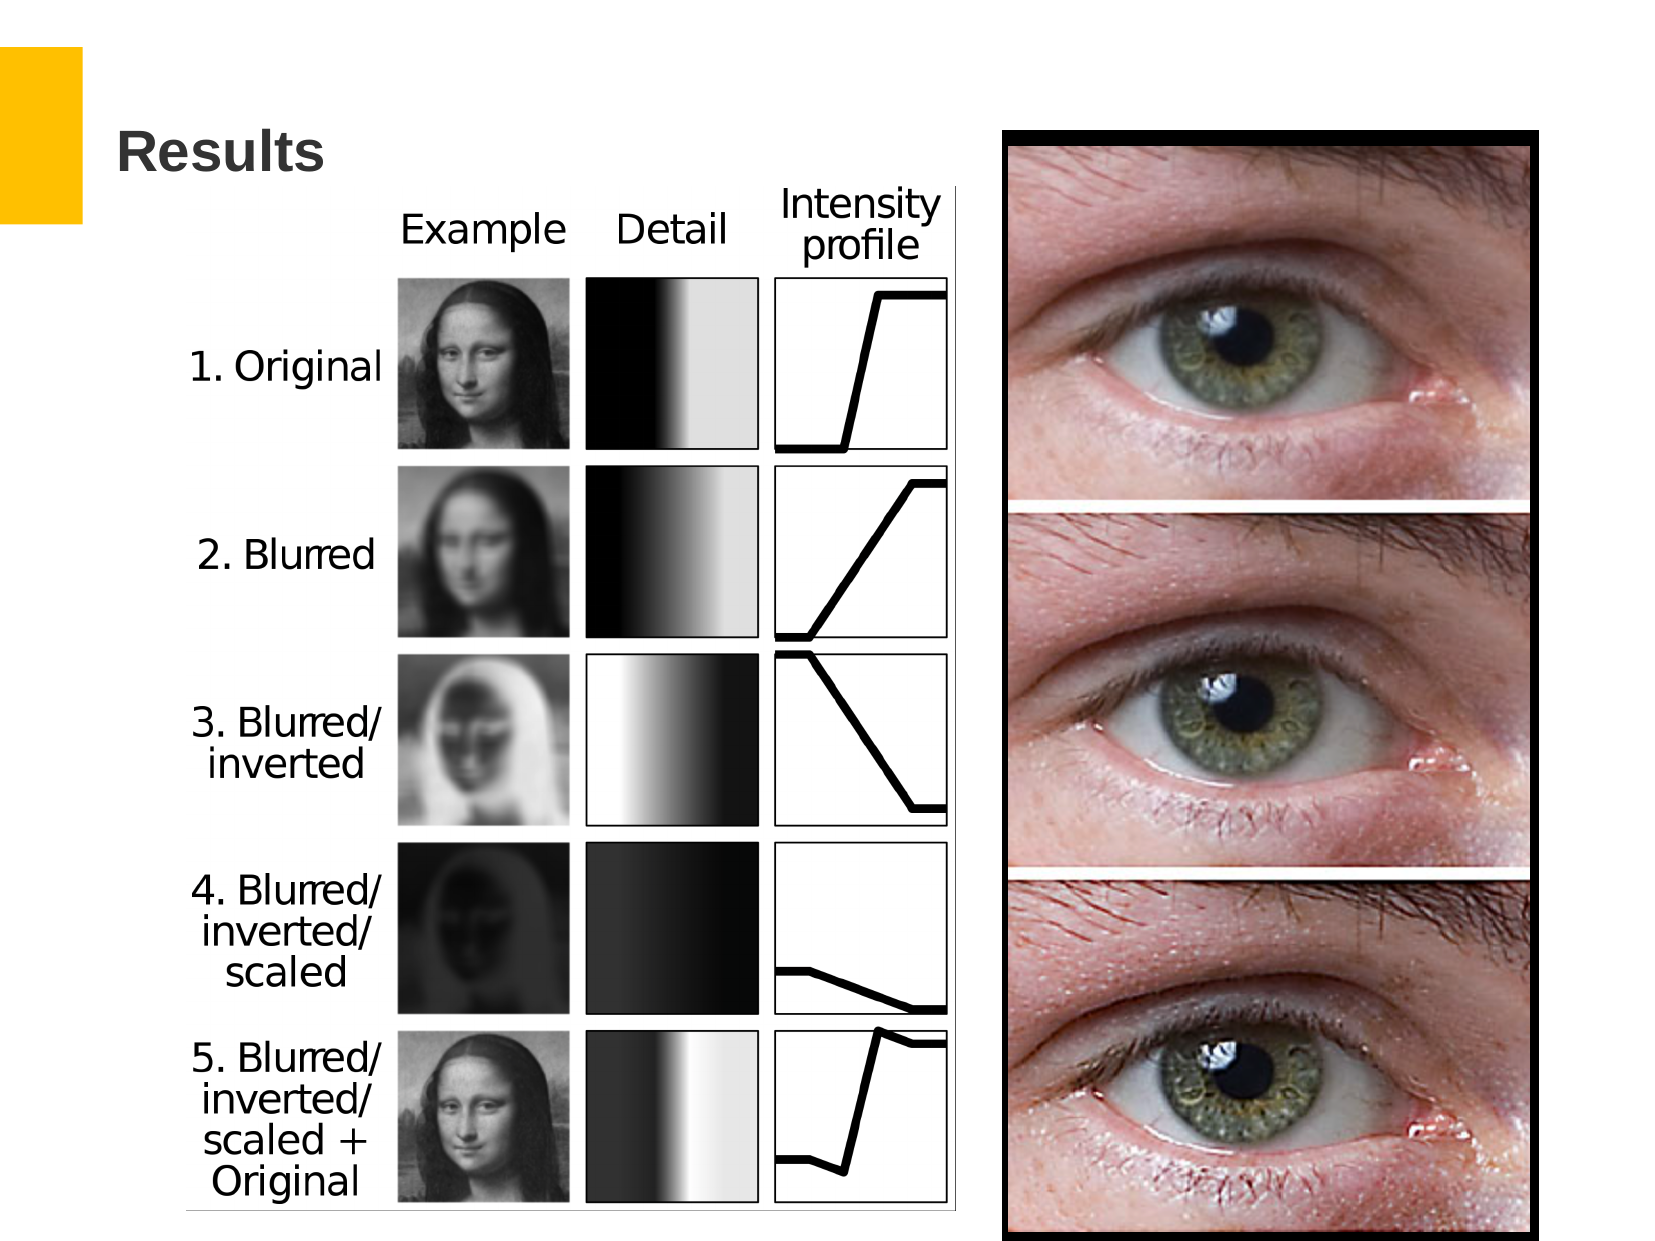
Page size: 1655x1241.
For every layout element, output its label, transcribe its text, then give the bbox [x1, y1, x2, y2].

title Results [116, 112, 1441, 255]
picture [1002, 130, 1539, 1241]
picture [186, 186, 956, 1212]
